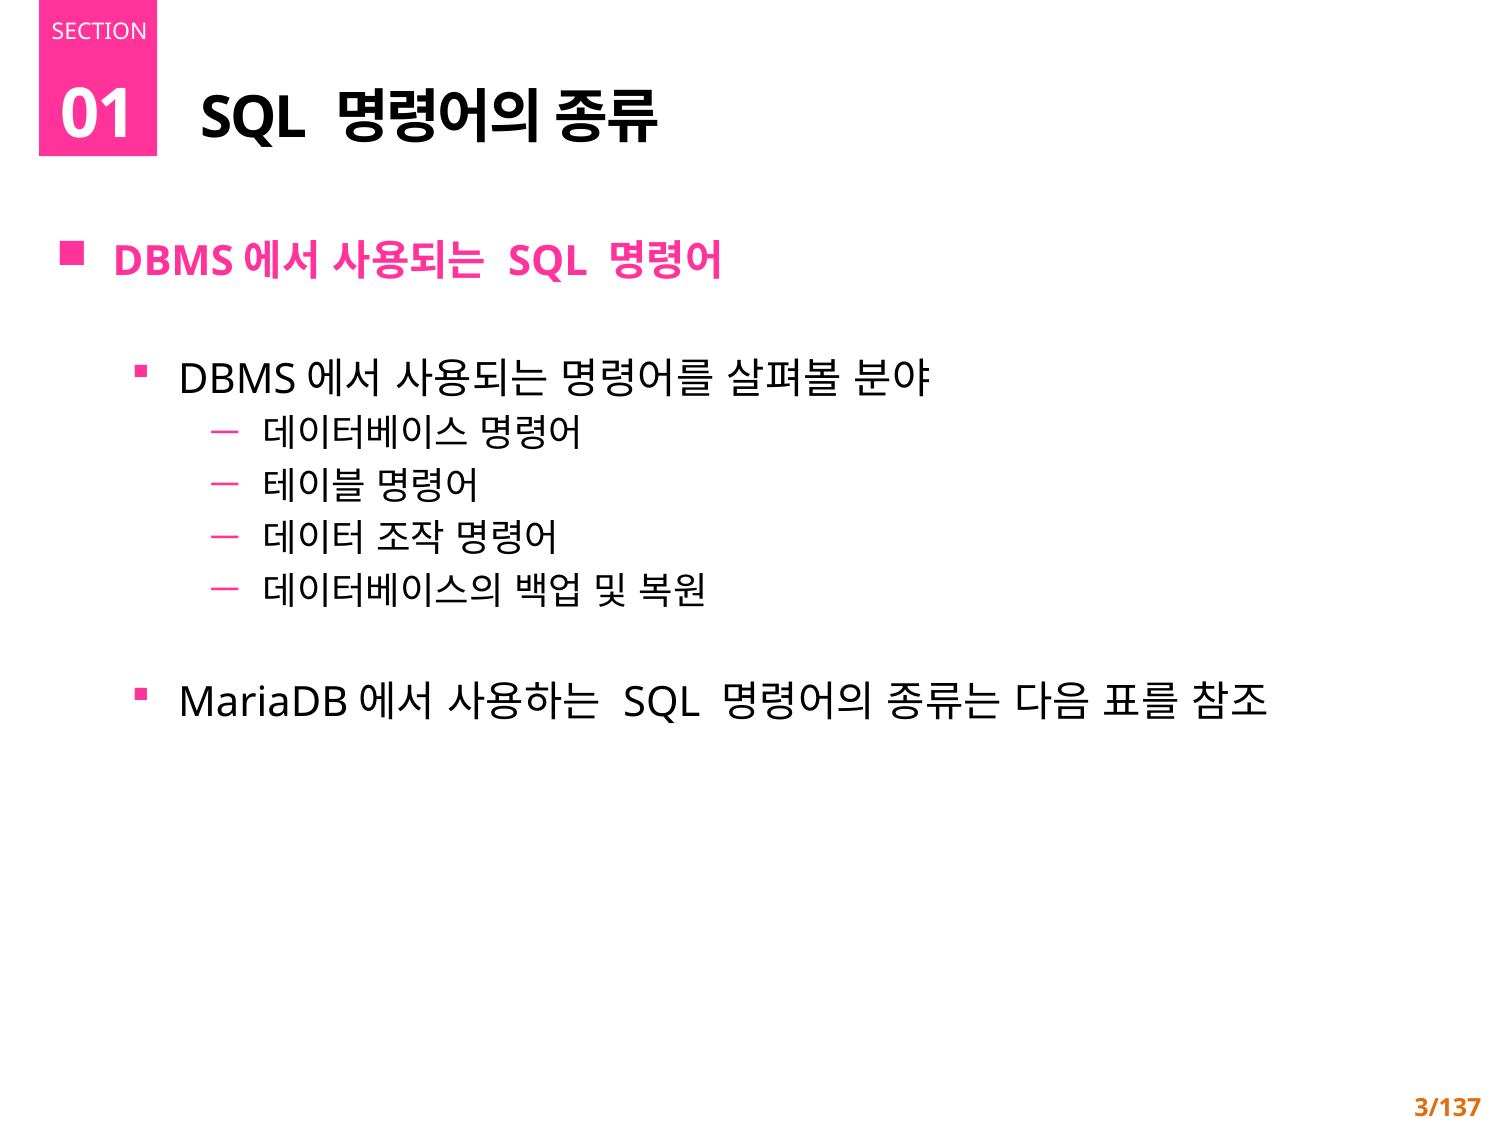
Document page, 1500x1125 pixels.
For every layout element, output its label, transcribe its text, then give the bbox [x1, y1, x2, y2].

title SQL 명령어의 종류 [185, 75, 1463, 153]
text_box 01 [39, 70, 158, 149]
list DBMS에서 사용되는 SQL 명령어 DBMS에서 사용되는 명령어를 살펴볼 분야 데이터베이스 명령어 테이블 명령어 데이터 조작 명령어 데이터베이스의 백업 및 복원 MariaDB에서 사용하는 SQL 명령어의 종류는 다음 표를 참조 [41, 226, 1459, 882]
